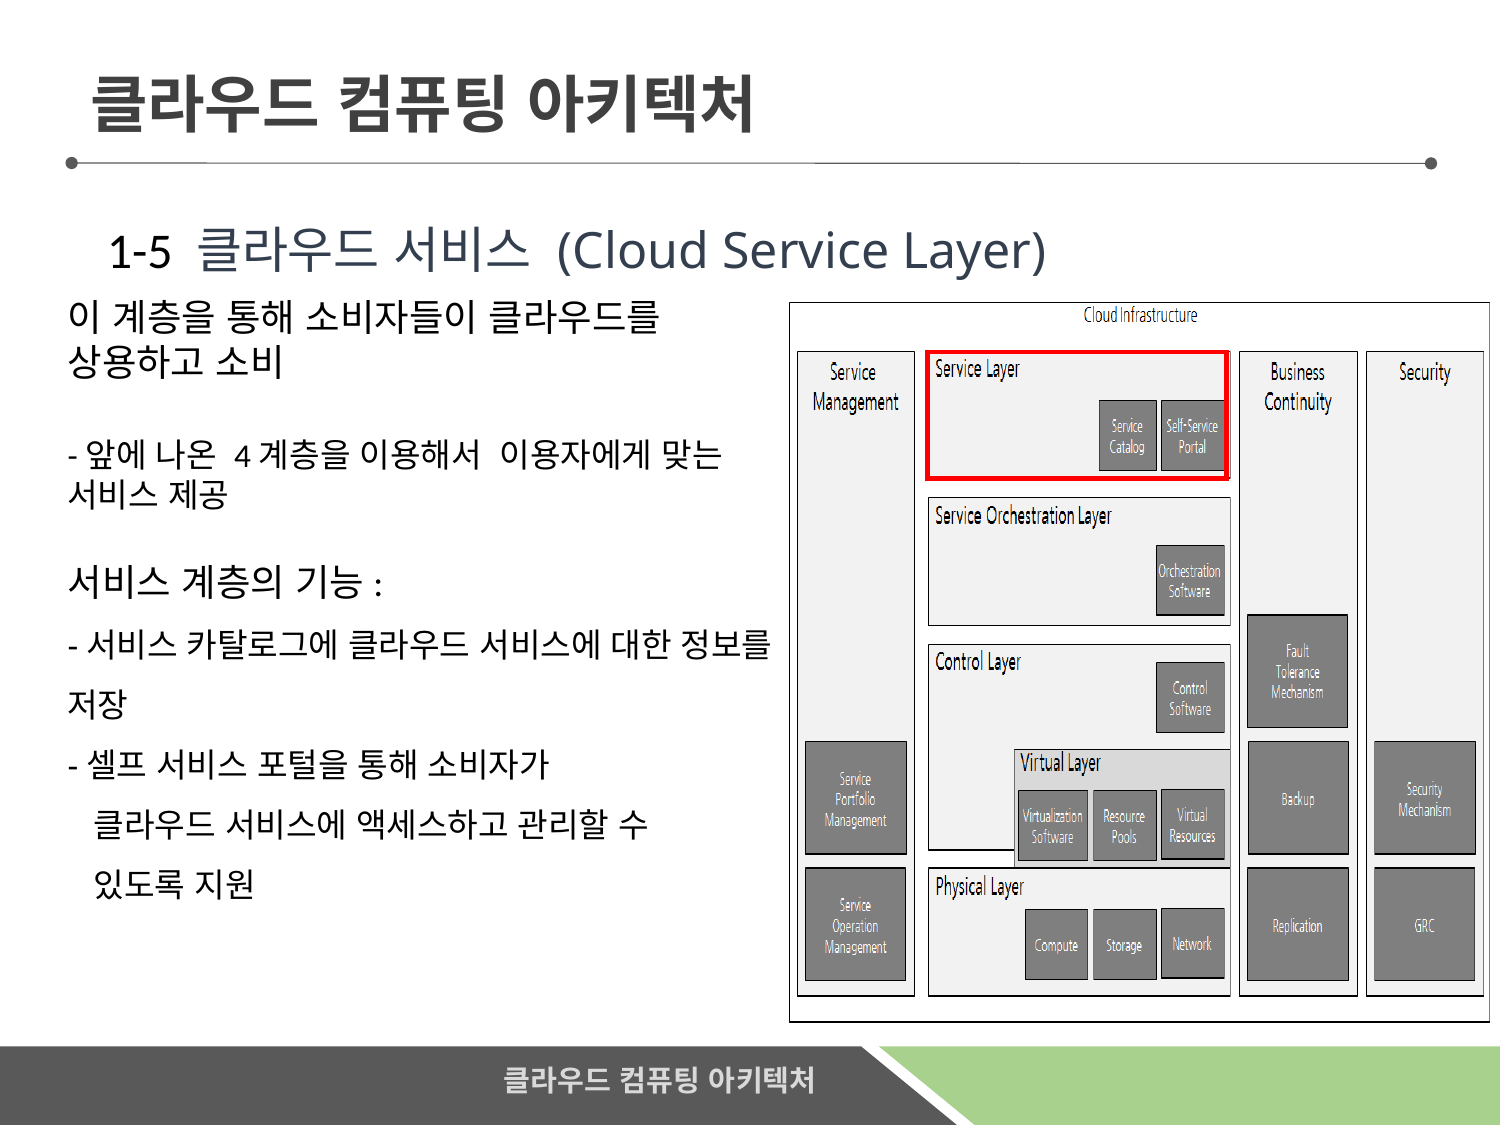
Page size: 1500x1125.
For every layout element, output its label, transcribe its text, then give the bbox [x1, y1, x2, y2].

text_box 이 계층을 통해 소비자들이 클라우드를 상용하고 소비 -앞에 나온 4계층을 이용해서 이용자에게 맞는 서비스 제공 서비스 계층의 기능: -서비스 카탈로그에 클라우드 서비스에 대한 정보를 저장 -셀프 서비스 포털을 통해 소비자가 클라우드 서비스에 액세스하고 관리할 수 있도록 지원 [52, 287, 790, 911]
text_box 클라우드 컴퓨팅 아키텍처 [74, 47, 1425, 158]
text_box [0, 1045, 959, 1125]
text_box [876, 1045, 1500, 1125]
picture [789, 297, 1490, 1023]
text_box 클라우드 컴퓨팅 아키텍처 [23, 1054, 832, 1105]
text_box 1-5 클라우드 서비스 (Cloud Service Layer) [92, 210, 1147, 286]
